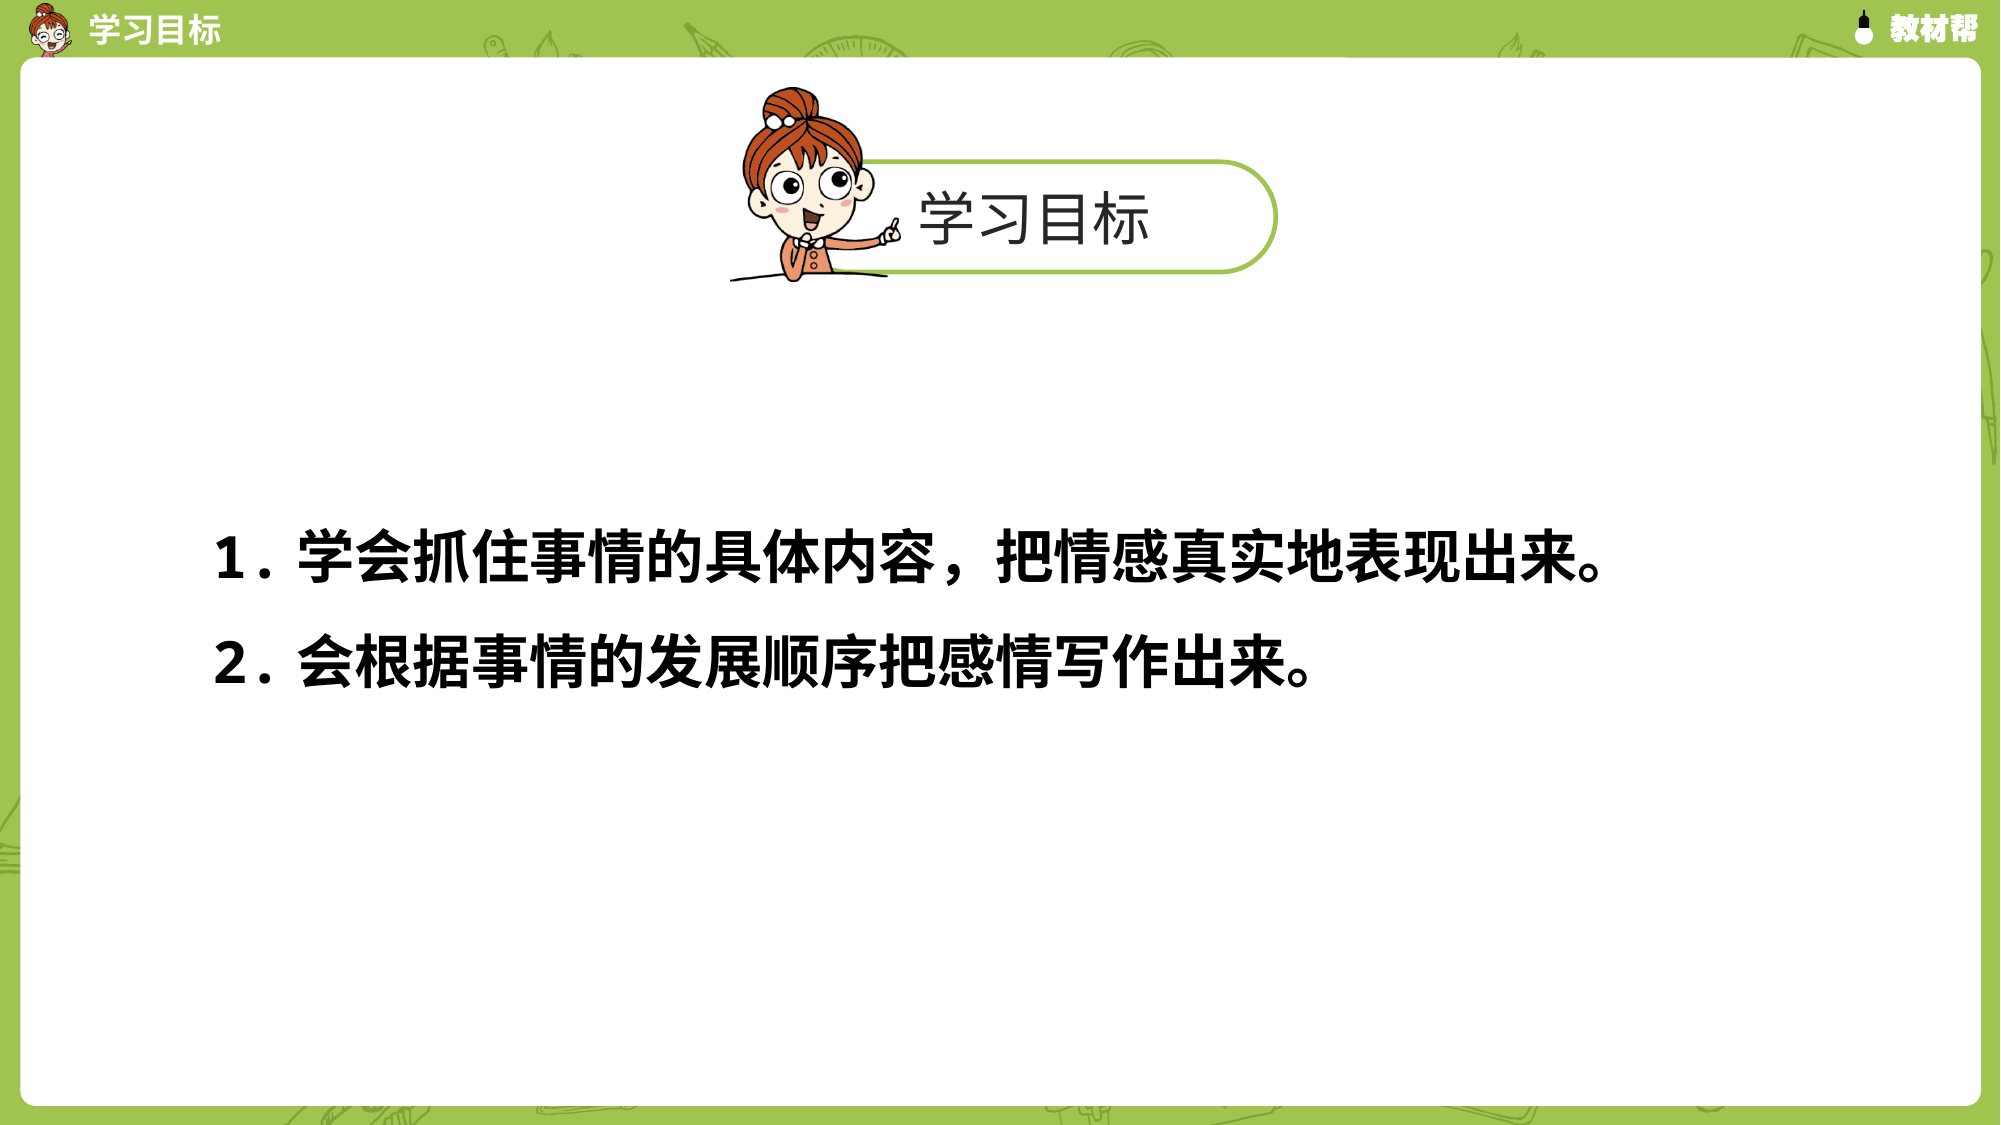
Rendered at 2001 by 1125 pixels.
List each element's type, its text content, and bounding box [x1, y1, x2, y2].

picture [730, 87, 901, 282]
picture [29, 3, 72, 58]
text_box 学习目标 [901, 160, 1277, 274]
text_box 1.学会抓住事情的具体内容，把情感真实地表现出来。 2.会根据事情的发展顺序把感情写作出来。 [197, 478, 1944, 703]
